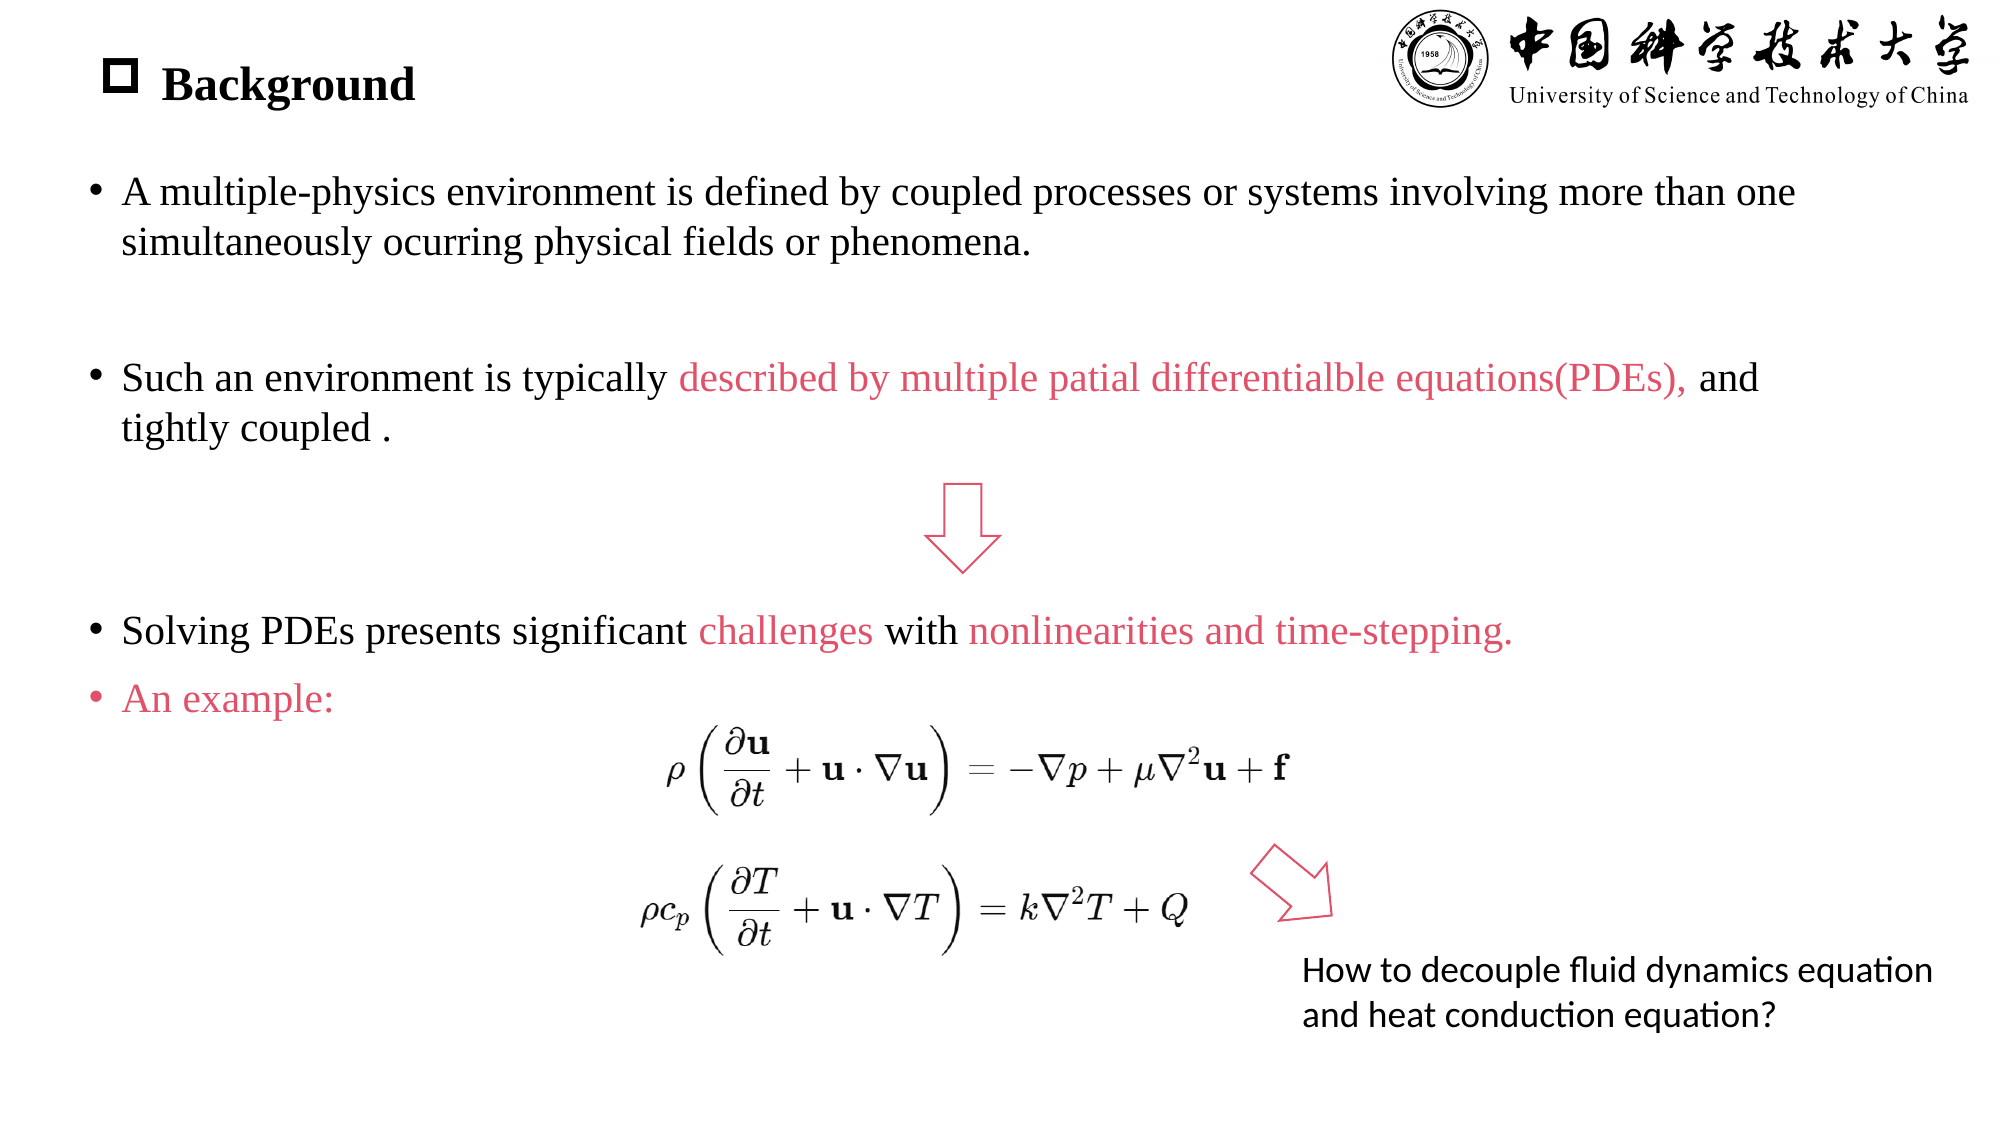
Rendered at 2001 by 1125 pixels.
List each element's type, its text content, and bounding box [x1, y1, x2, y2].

picture [599, 696, 1404, 973]
list A multiple-physics environment is defined by coupled processes or systems involving more than one simultaneously ocurring physical fields or phenomena. Such an environment is typically described by multiple patial differentialble equations(PDEs), and tightly coupled . Solving PDEs presents significant challenges with nonlinearities and time-stepping. An example: [73, 156, 1863, 1014]
picture [1374, 0, 2000, 113]
text_box [1253, 844, 1333, 922]
text_box How to decouple fluid dynamics equation and heat conduction equation? [1287, 937, 1950, 1043]
title Background [84, 32, 1517, 137]
text_box [923, 482, 1003, 575]
